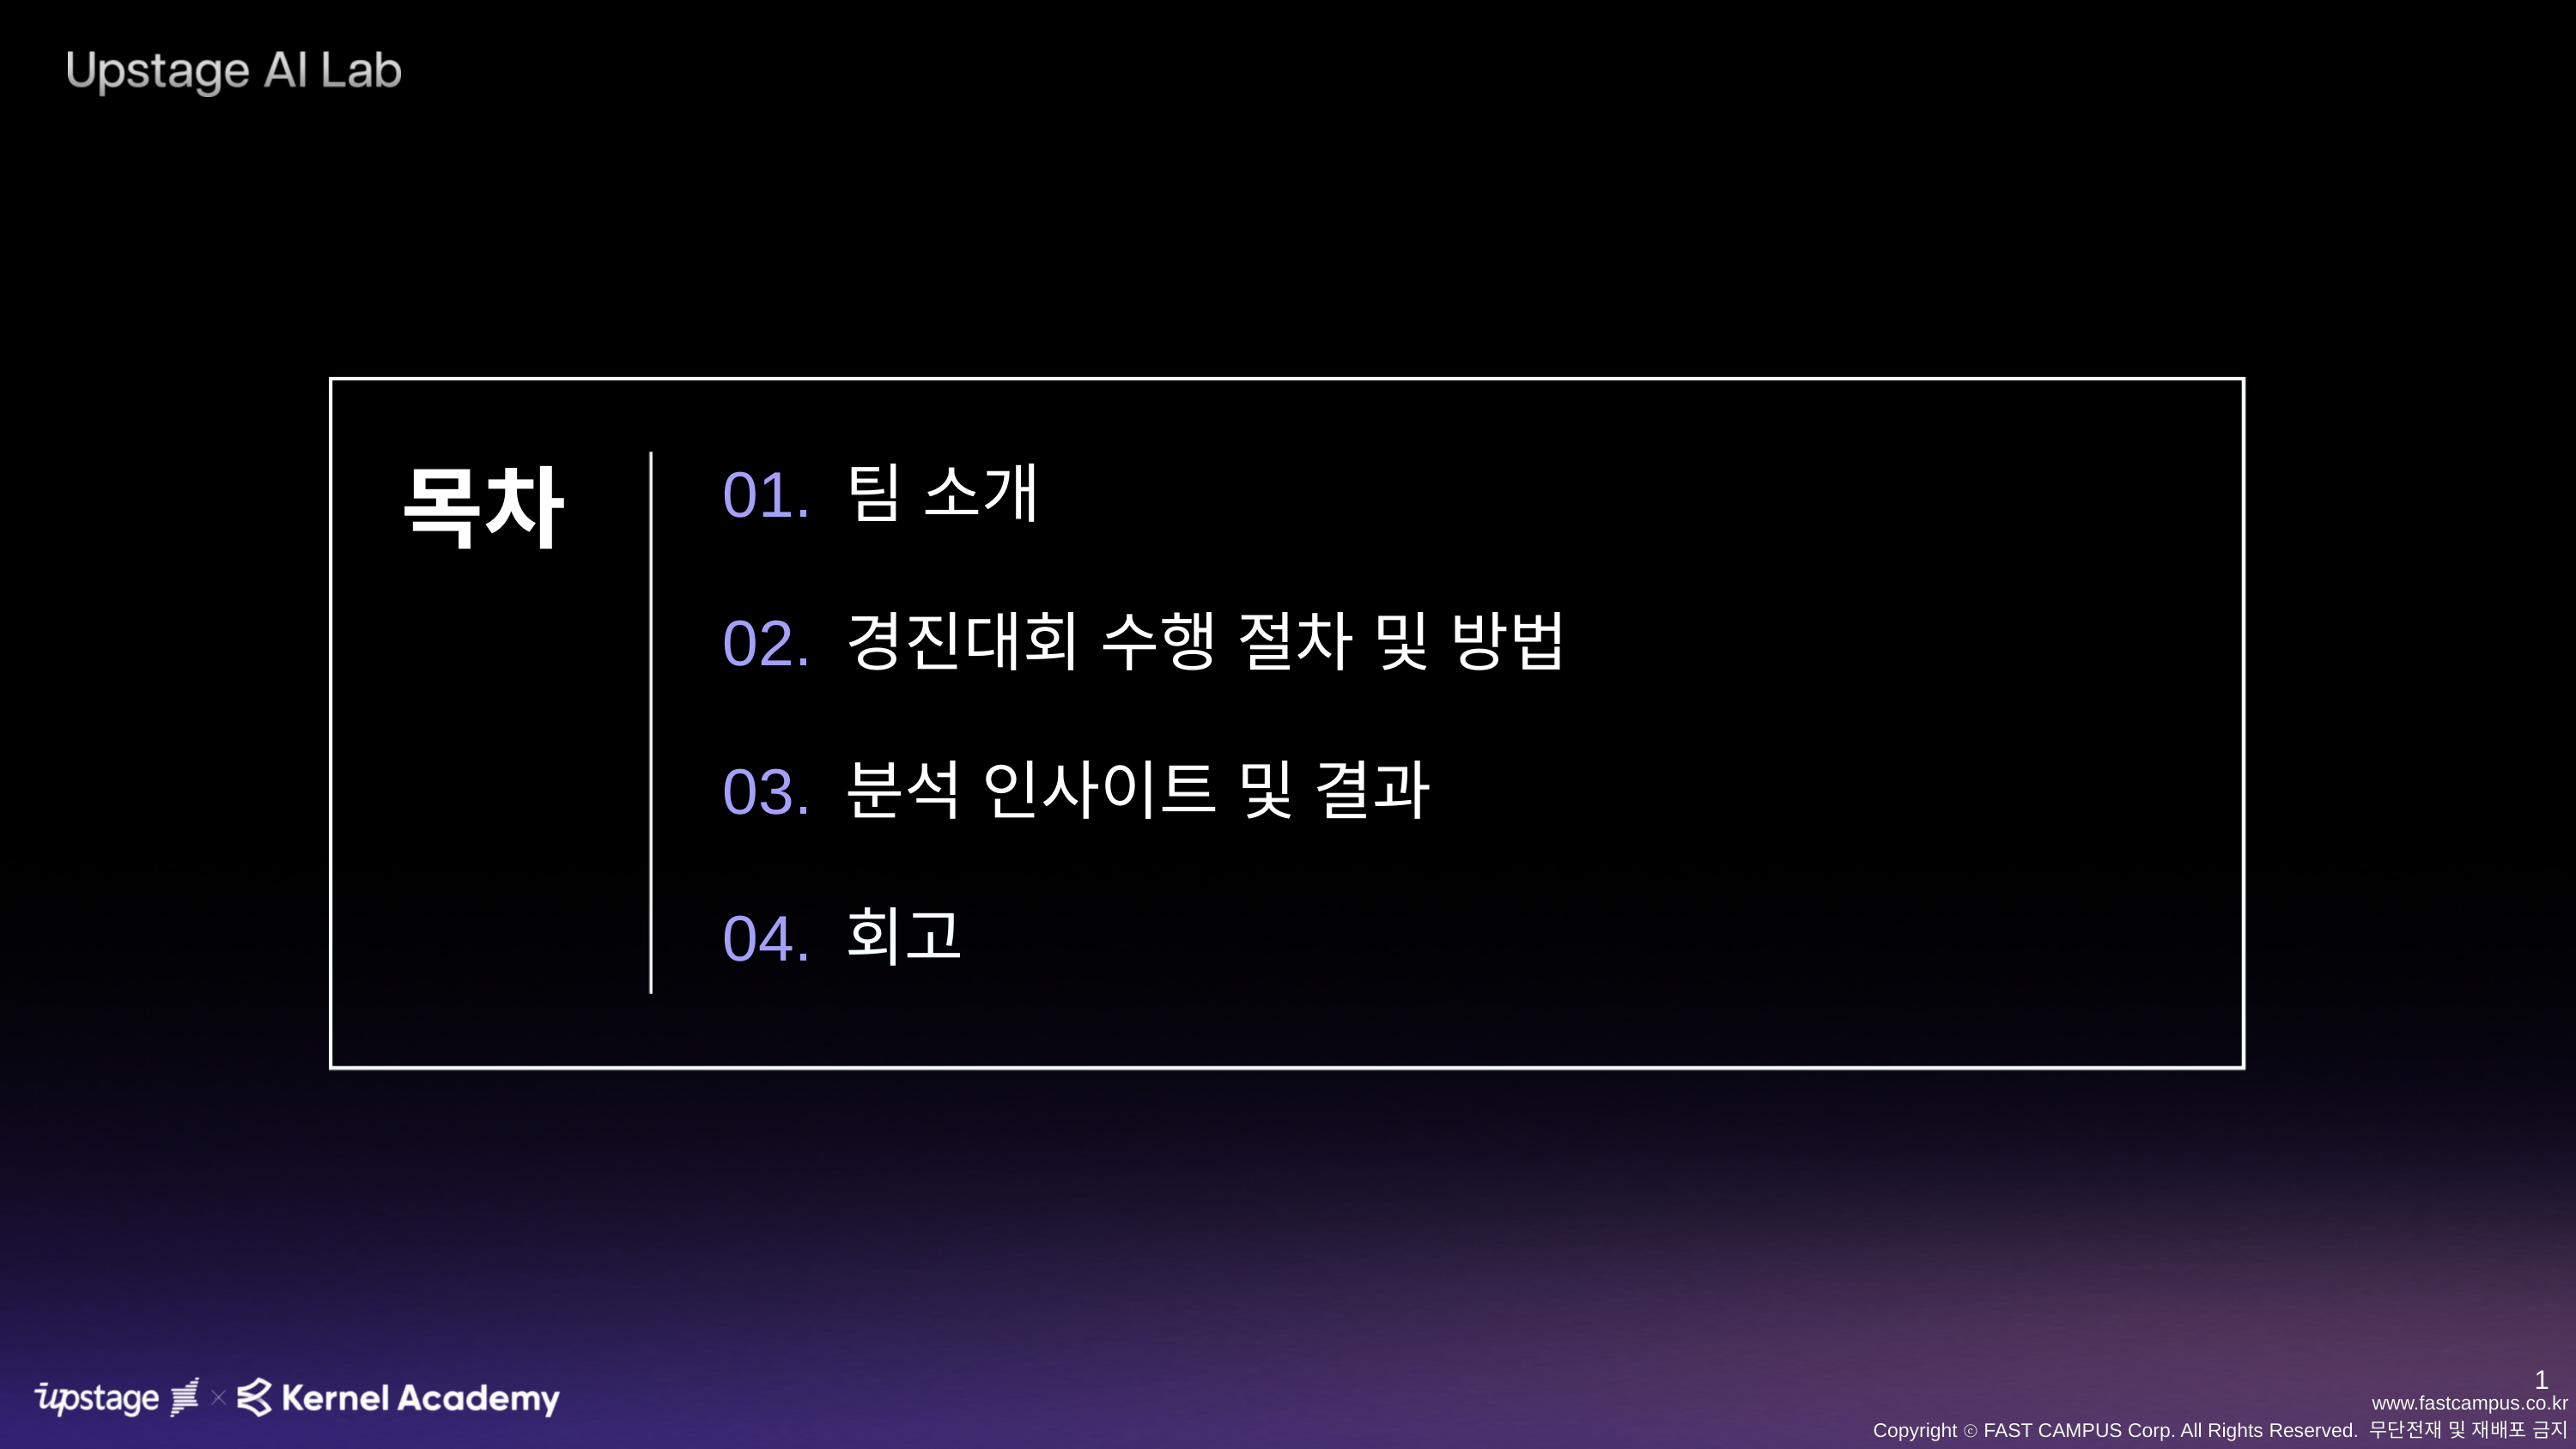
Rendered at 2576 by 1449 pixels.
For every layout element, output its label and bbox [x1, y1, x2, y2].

picture [0, 377, 2576, 1449]
picture [67, 52, 401, 97]
